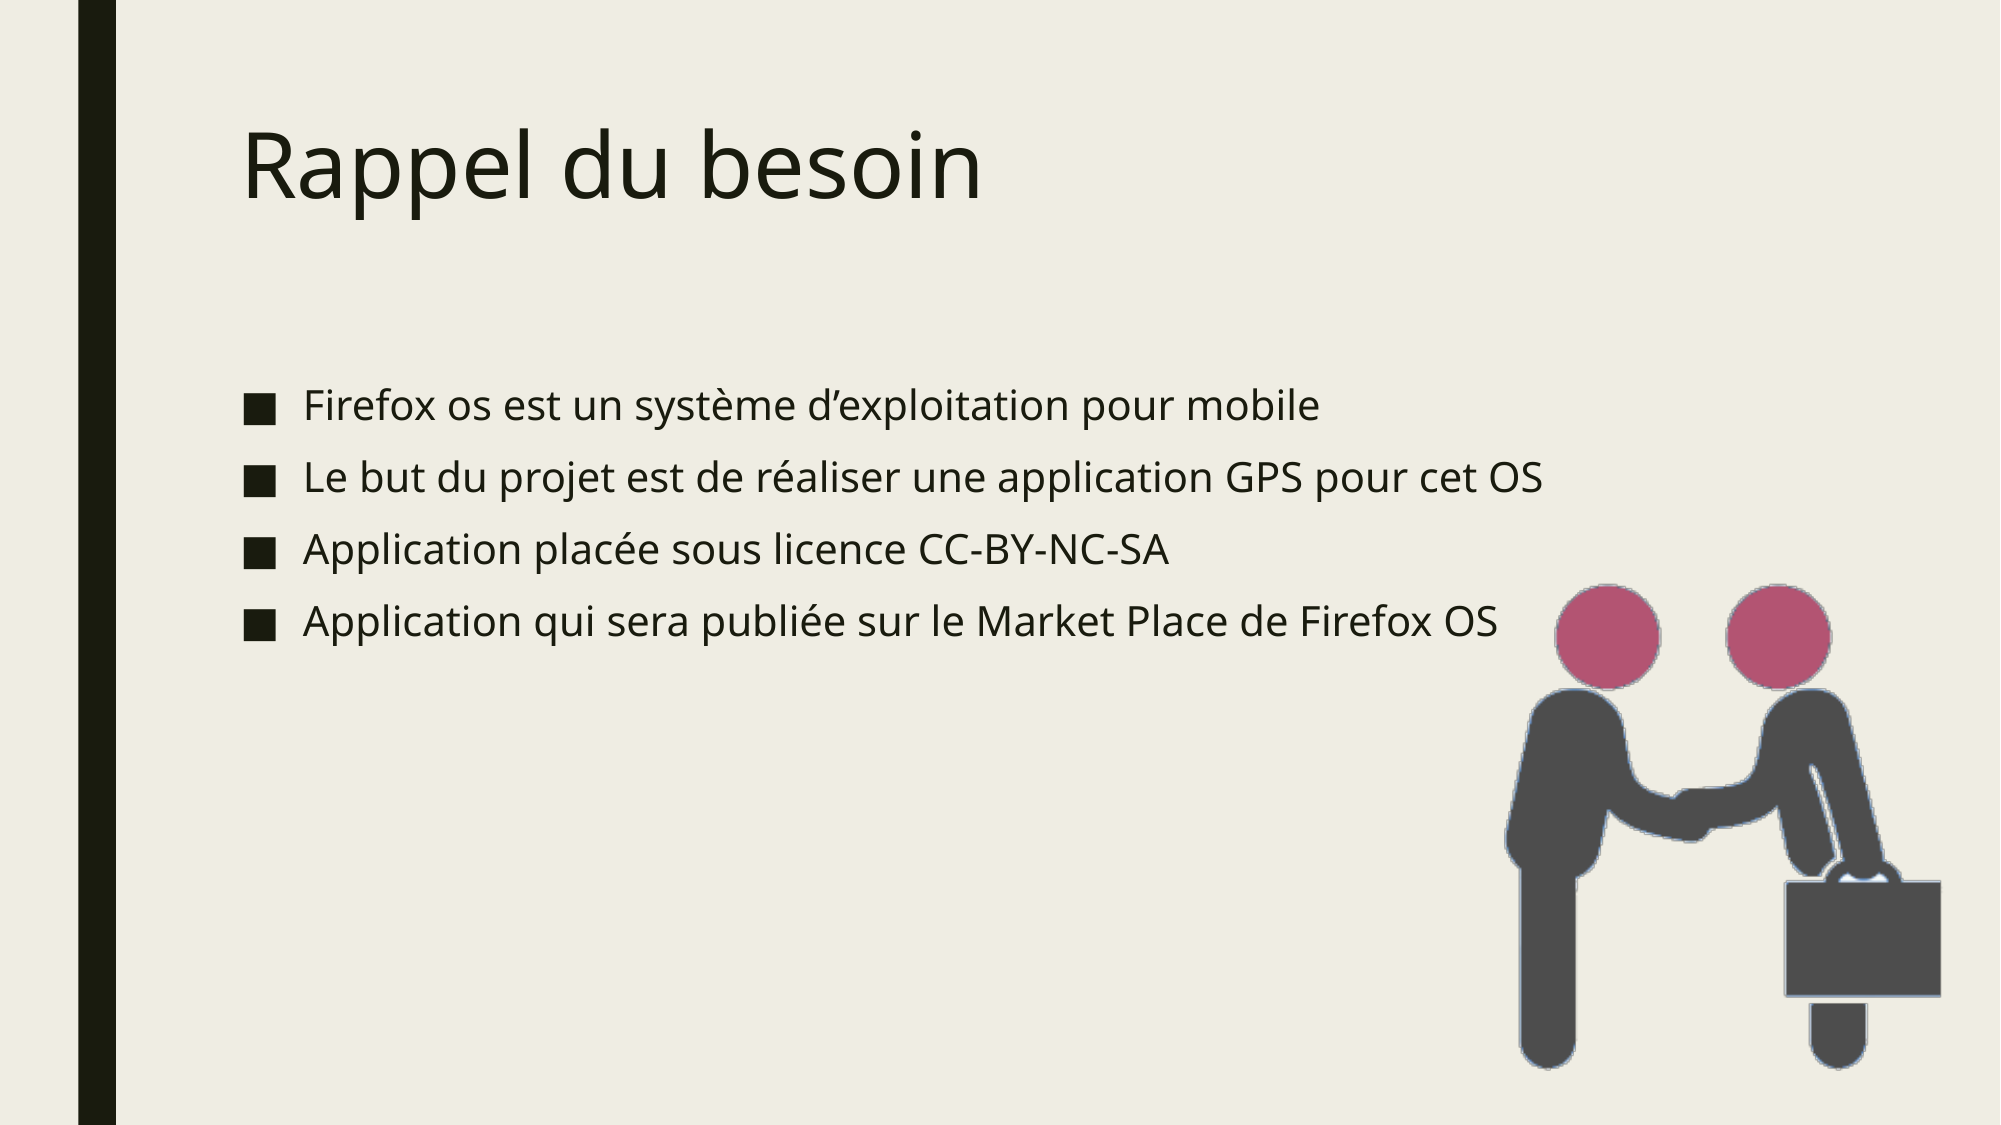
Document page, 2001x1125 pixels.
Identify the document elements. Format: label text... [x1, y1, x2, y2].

picture [1359, 541, 2000, 1125]
list Firefox os est un système d’exploitation pour mobile Le but du projet est de réaliser une application GPS pour cet OS Application placée sous licence CC-BY-NC-SA Application qui sera publiée sur le Market Place de Firefox OS [225, 375, 1800, 963]
title Rappel du besoin [225, 112, 1800, 357]
